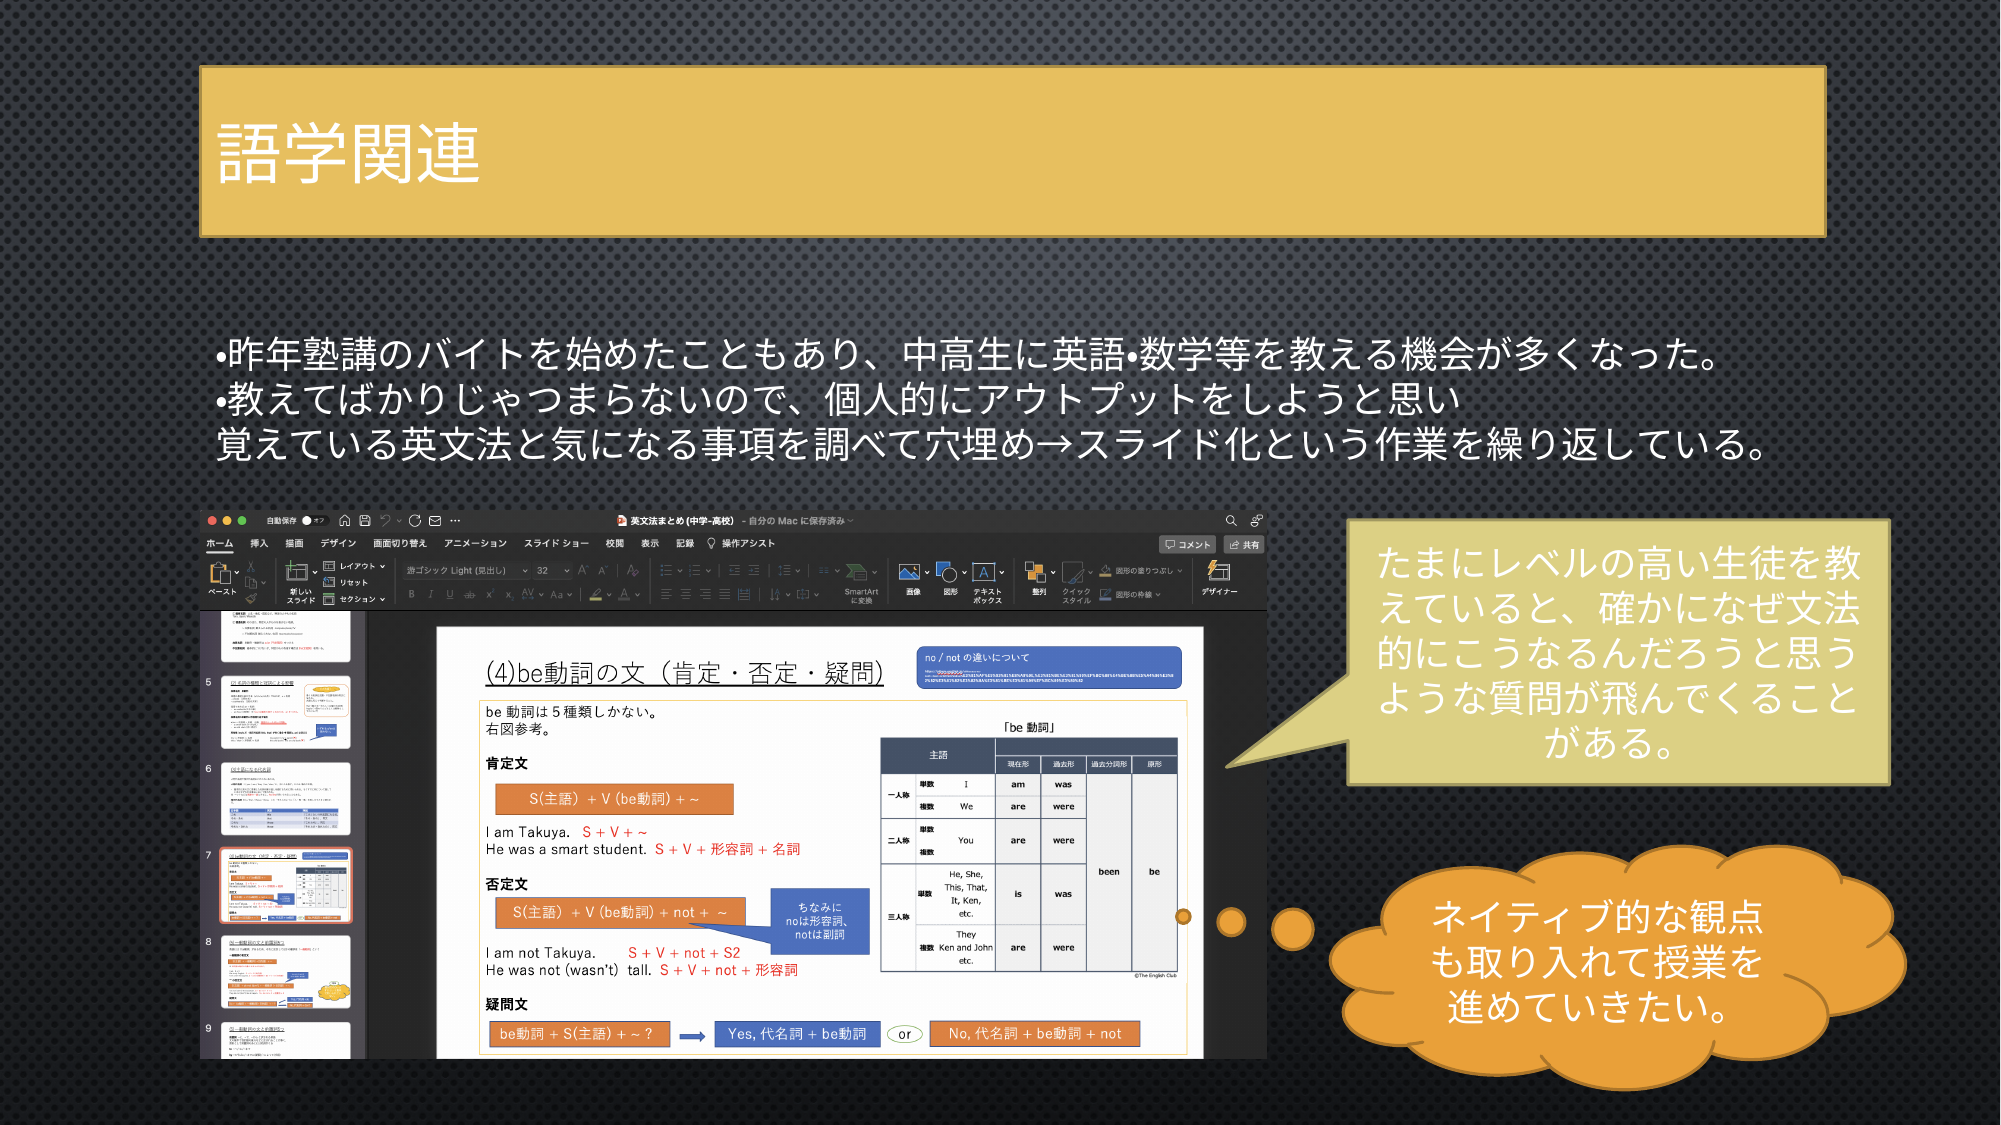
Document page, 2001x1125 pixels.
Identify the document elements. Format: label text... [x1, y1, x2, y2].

text_box ・昨年塾講のバイトを始めたこともあり、中高生に英語・数学等を教える機会が多くなった。 ・教えてばかりじゃつまらないので、個人的にアウトプットをしようと思い 覚えている英文法と気になる事項を調べて穴埋め→スライド化という作業を繰り返している。 [200, 323, 1863, 474]
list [200, 510, 1267, 1059]
text_box ネイティブ的な観点も取り入れて授業を進めていきたい。 [1271, 907, 1315, 952]
text_box ネイティブ的な観点も取り入れて授業を進めていきたい。 [1328, 844, 1908, 1092]
text_box たまにレベルの高い生徒を教えていると、確かになぜ文法的にこうなるんだろうと思うような質問が飛んでくることがある。 [1267, 518, 1892, 787]
title 語学関連 [199, 65, 1827, 238]
